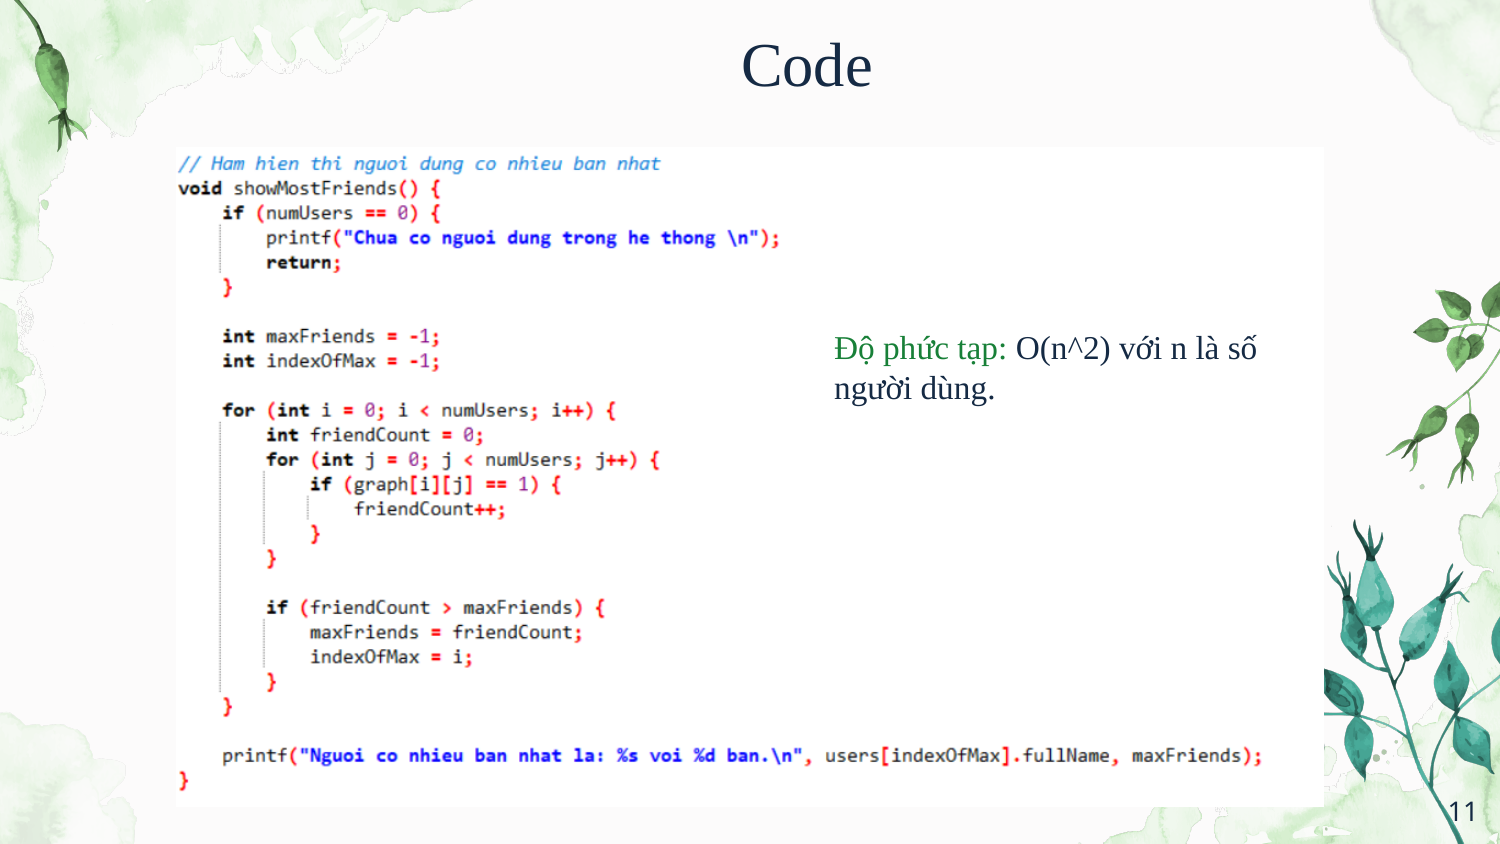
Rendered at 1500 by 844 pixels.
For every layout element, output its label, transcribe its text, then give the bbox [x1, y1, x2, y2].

picture [0, 0, 1500, 844]
slide_number ‹#› [1403, 779, 1494, 844]
title Code [175, 8, 1439, 103]
